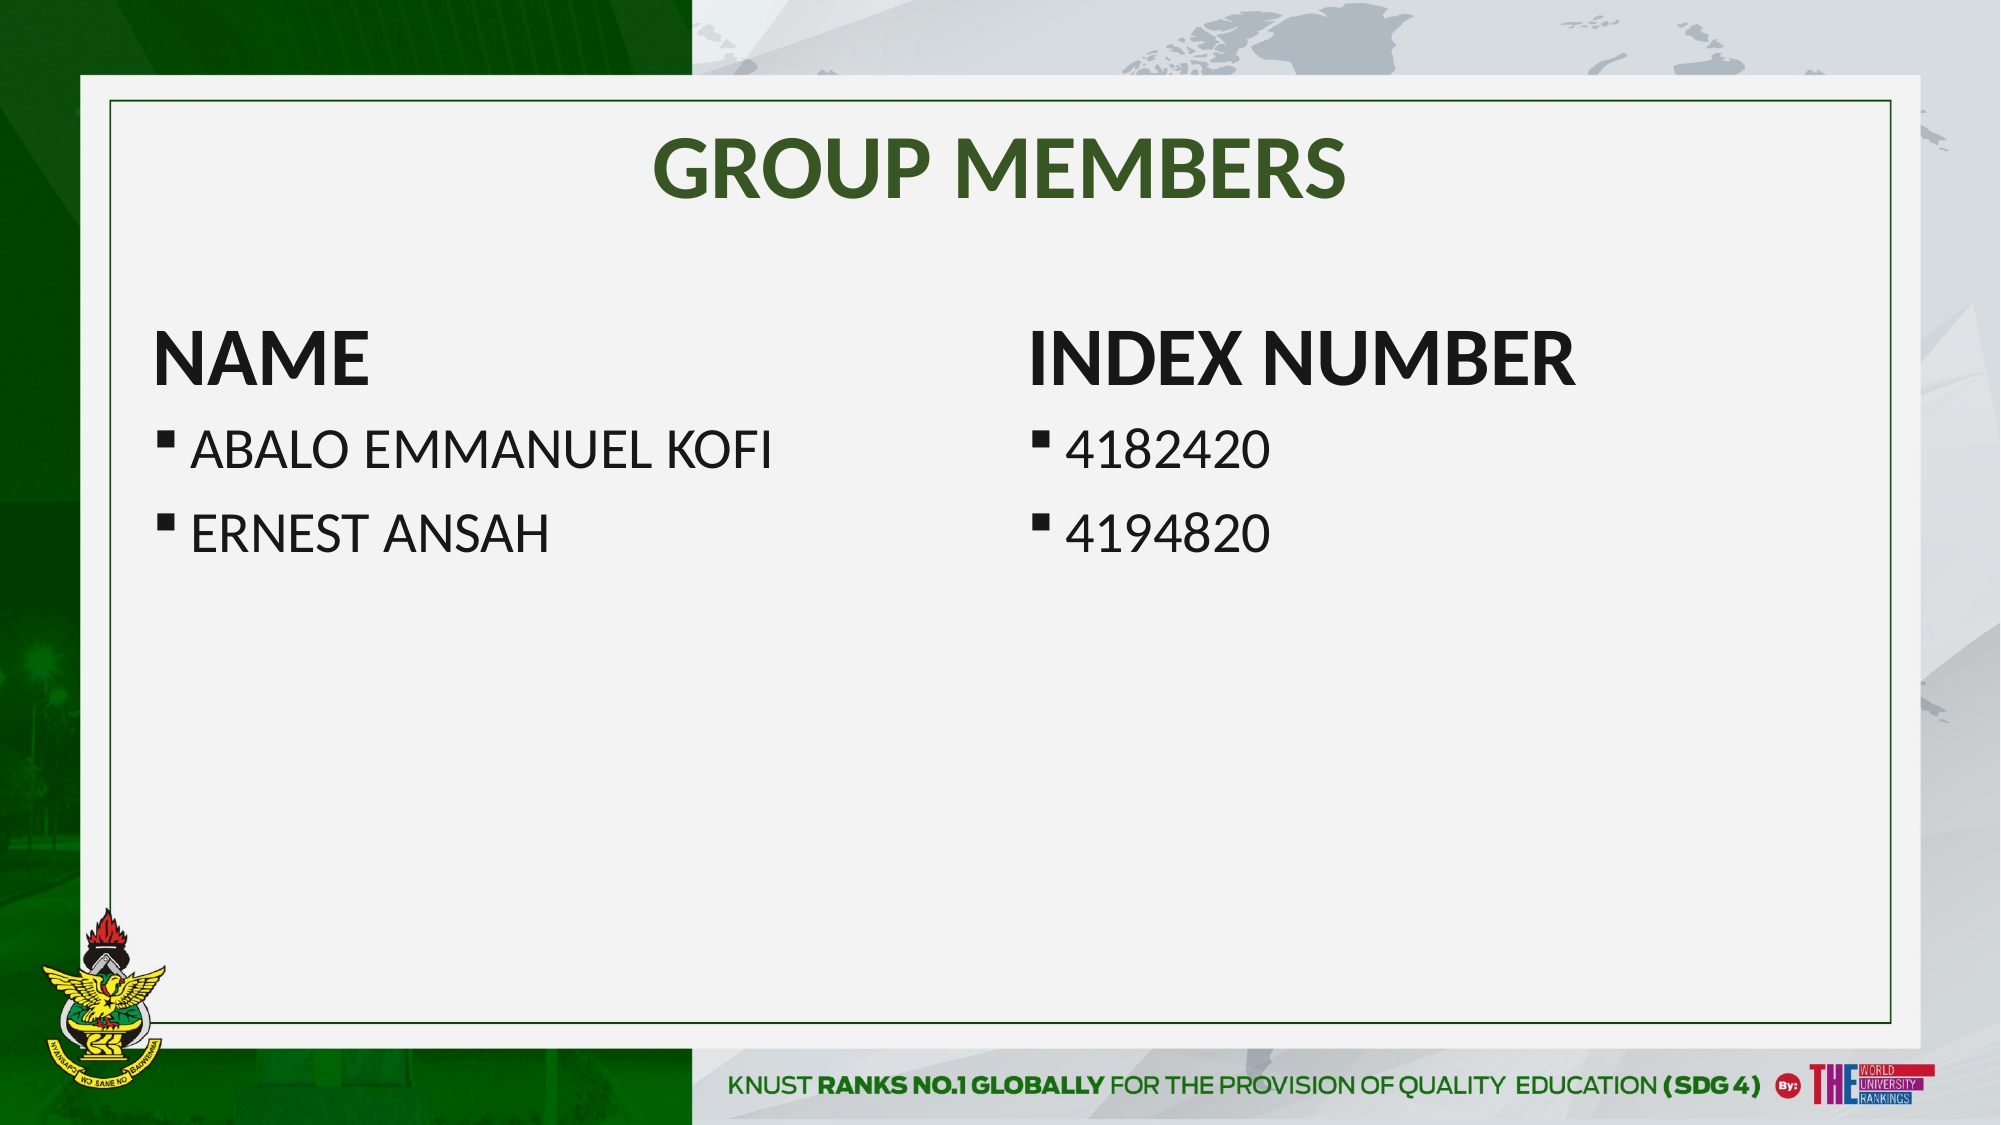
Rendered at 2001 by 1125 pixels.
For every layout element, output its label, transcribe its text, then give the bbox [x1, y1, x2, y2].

list 4182420 4194820 [1012, 410, 1863, 1016]
list NAME [137, 275, 984, 410]
picture [0, 0, 2001, 1125]
list ABALO EMMANUEL KOFI ERNEST ANSAH [137, 410, 984, 1016]
title GROUP MEMBERS [137, 59, 1863, 278]
list INDEX NUMBER [1012, 275, 1863, 410]
